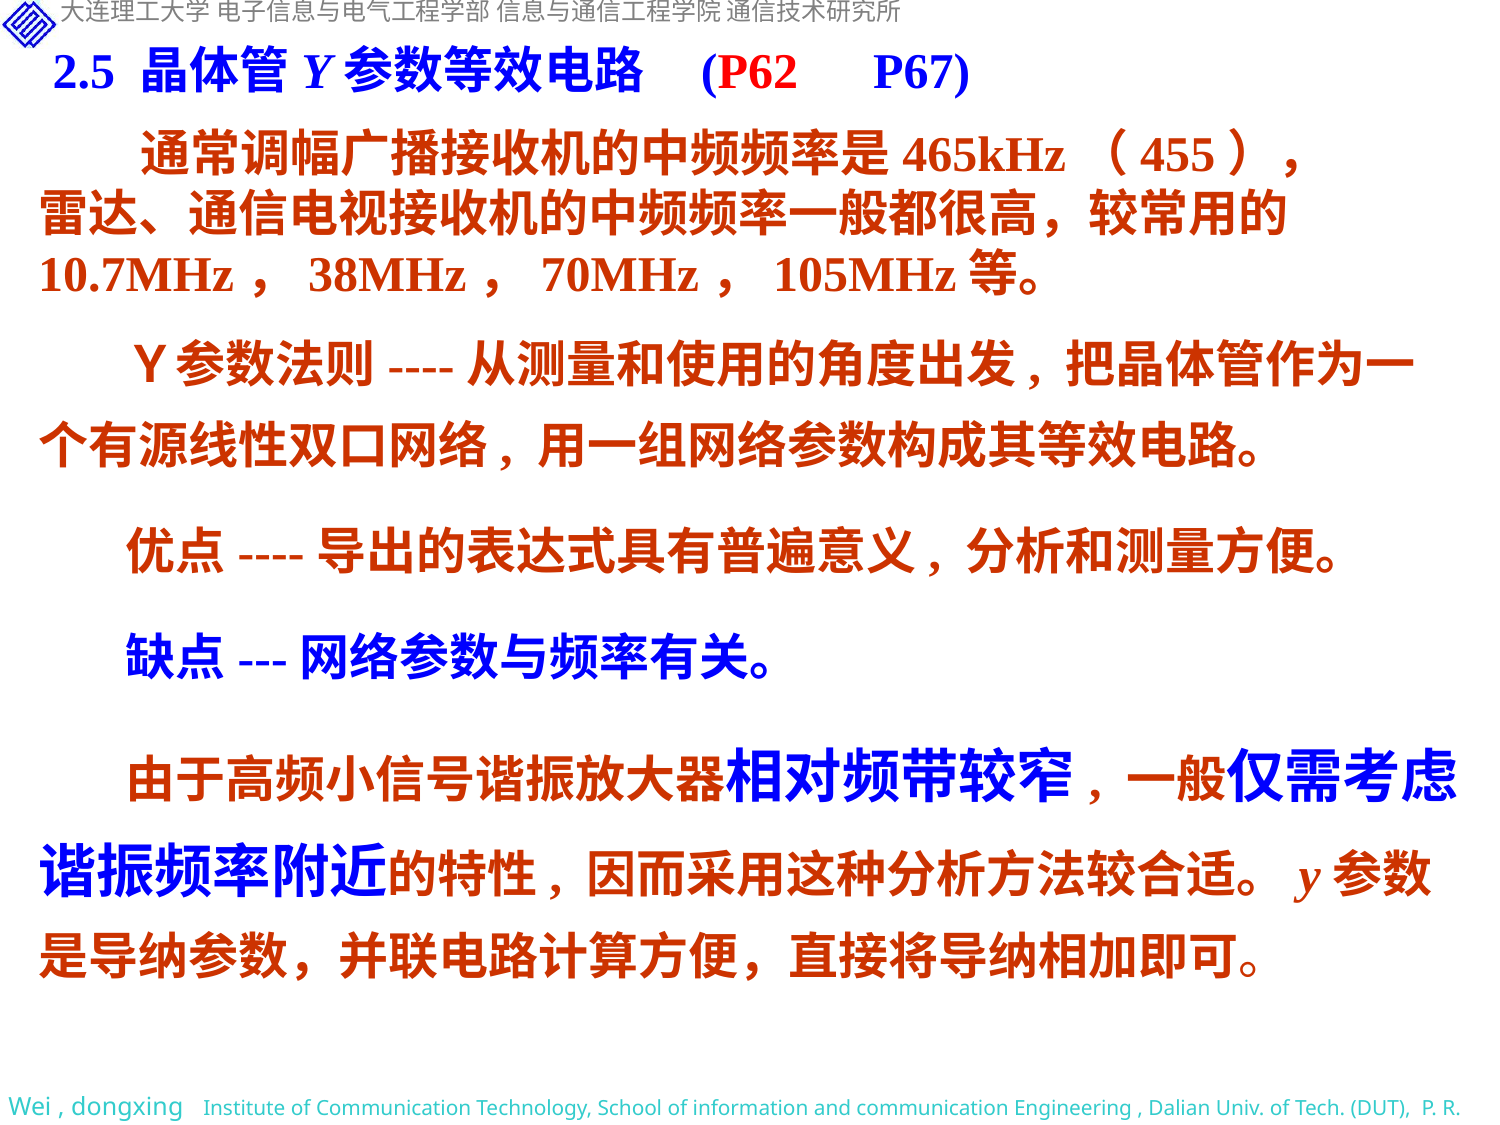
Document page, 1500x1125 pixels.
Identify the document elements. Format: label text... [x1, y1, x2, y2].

title 2.5 晶体管Y参数等效电路 (P62 P67) [37, 37, 1353, 100]
text_box Ｙ参数法则----从测量和使用的角度出发, 把晶体管作为一个有源线性双口网络, 用一组网络参数构成其等效电路。 优点----导出的表达式具有普遍意义, 分析和测量方便。 缺点---网络参数与频率有关。 由于高频小信号谐振放大器相对频带较窄, 一般仅需考虑谐振频率附近的特性, 因而采用这种分析方法较合适。y参数是导纳参数，并联电路计算方便，直接将导纳相加即可。 [23, 304, 1477, 1008]
text_box 通常调幅广播接收机的中频频率是465kHz（455）， 雷达、通信电视接收机的中频频率一般都很高，较常用的10.7MHz，38MHz，70MHz，105MHz等。 [23, 117, 1500, 305]
picture [0, 0, 59, 49]
